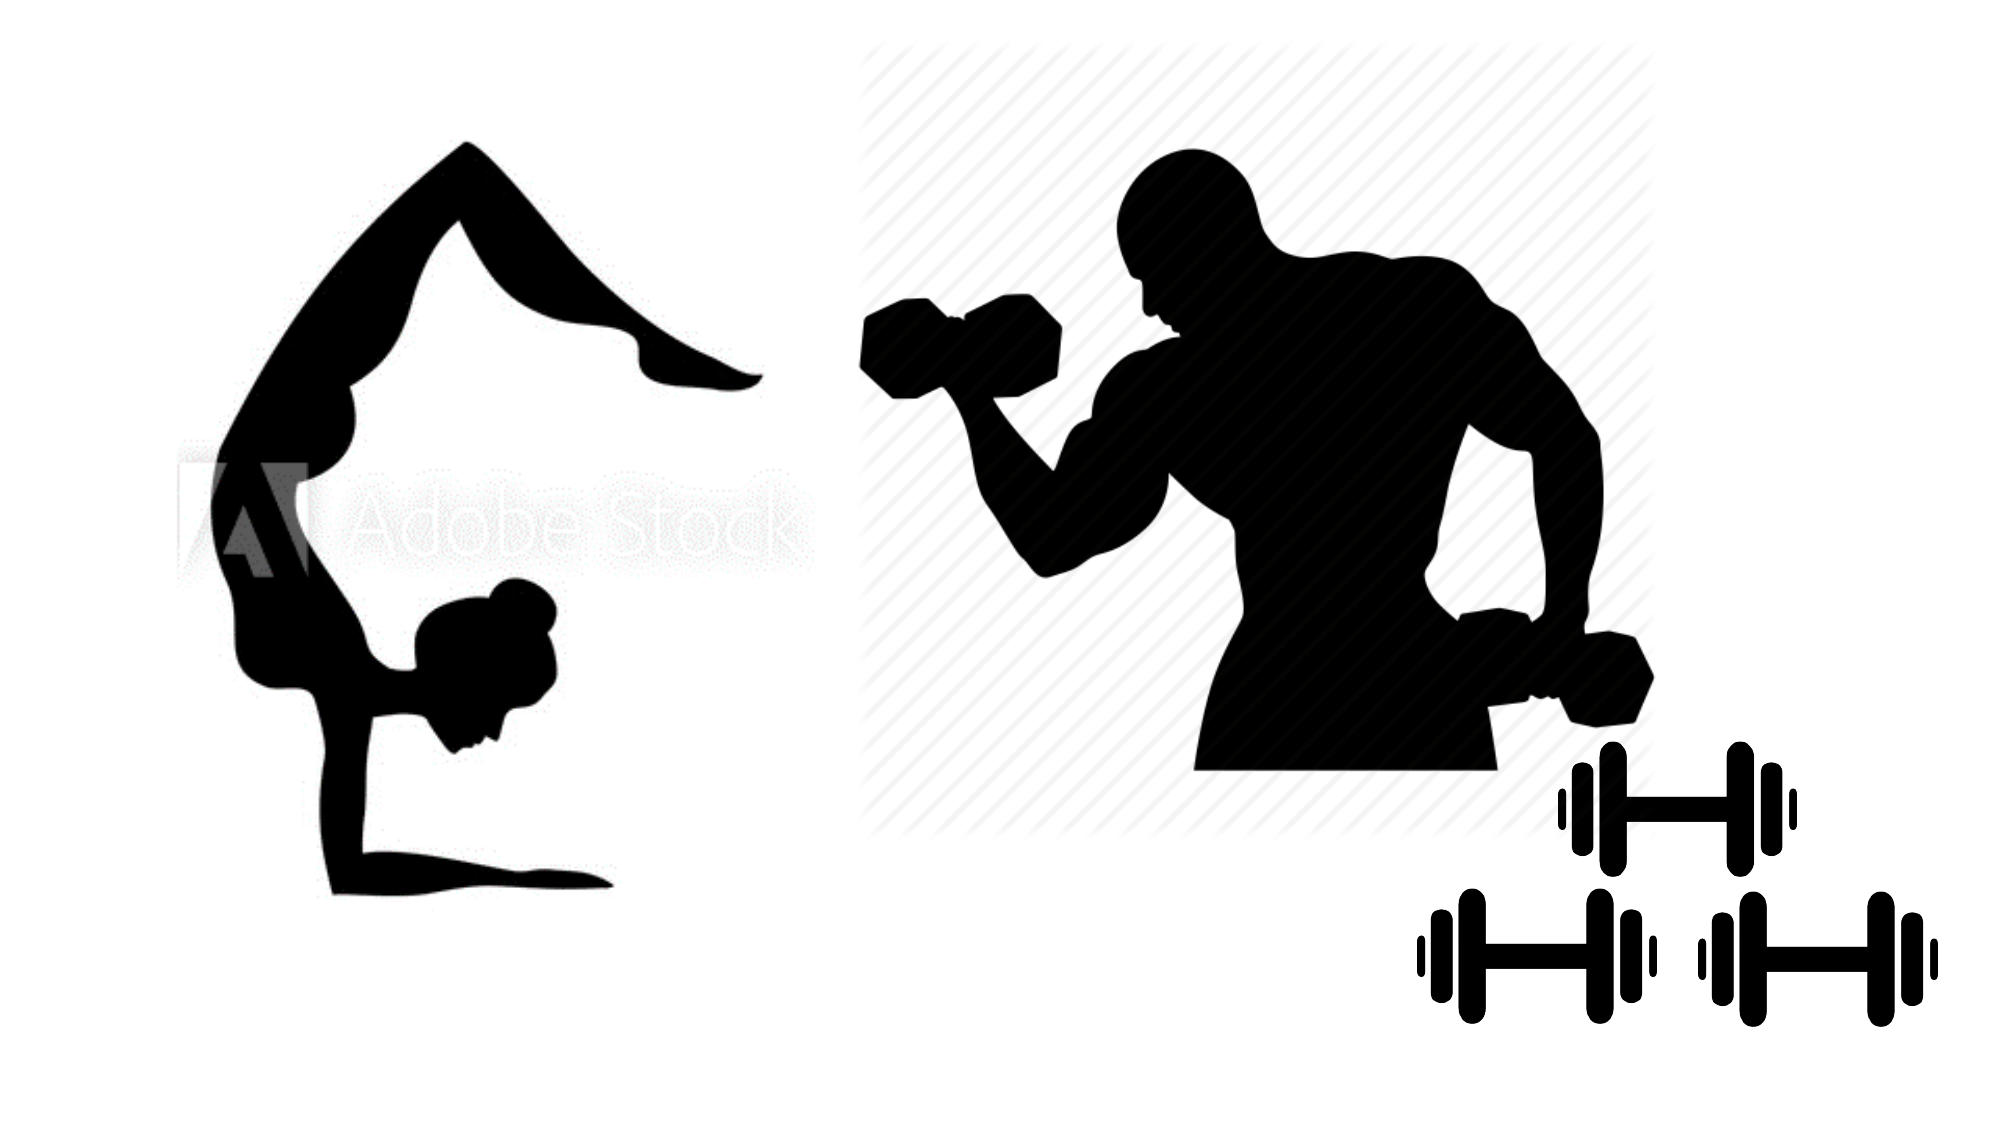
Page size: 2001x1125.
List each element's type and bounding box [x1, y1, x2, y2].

picture [176, 0, 815, 946]
picture [856, 39, 1938, 1079]
